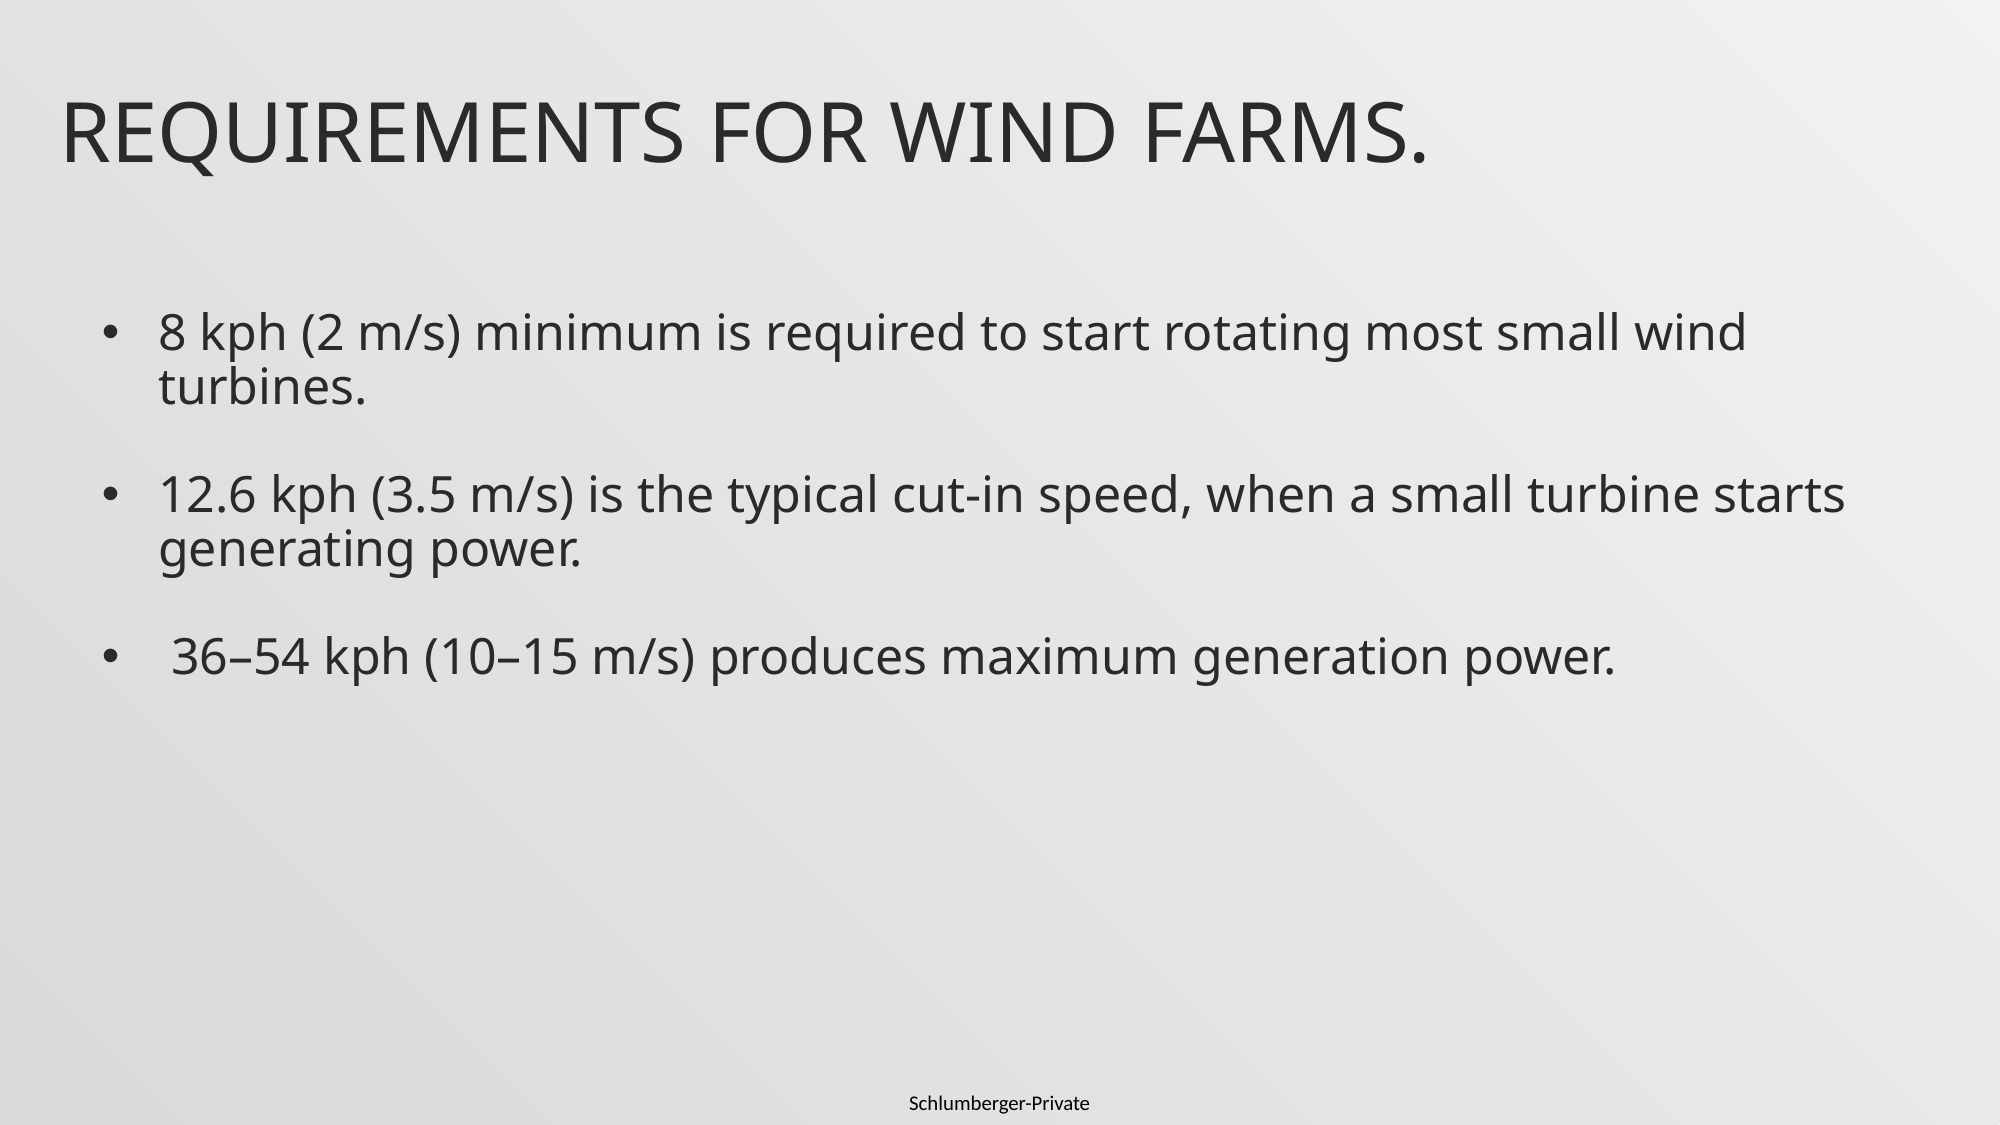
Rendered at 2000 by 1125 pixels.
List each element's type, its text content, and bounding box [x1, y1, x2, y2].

title Requirements for wind farms. [37, 70, 1638, 189]
text_box 8 kph (2 m/s) minimum is required to start rotating most small wind turbines. 12.6 kph (3.5 m/s) is the typical cut-in speed, when a small turbine starts generating power. 36–54 kph (10–15 m/s) produces maximum generation power. [87, 299, 1900, 693]
